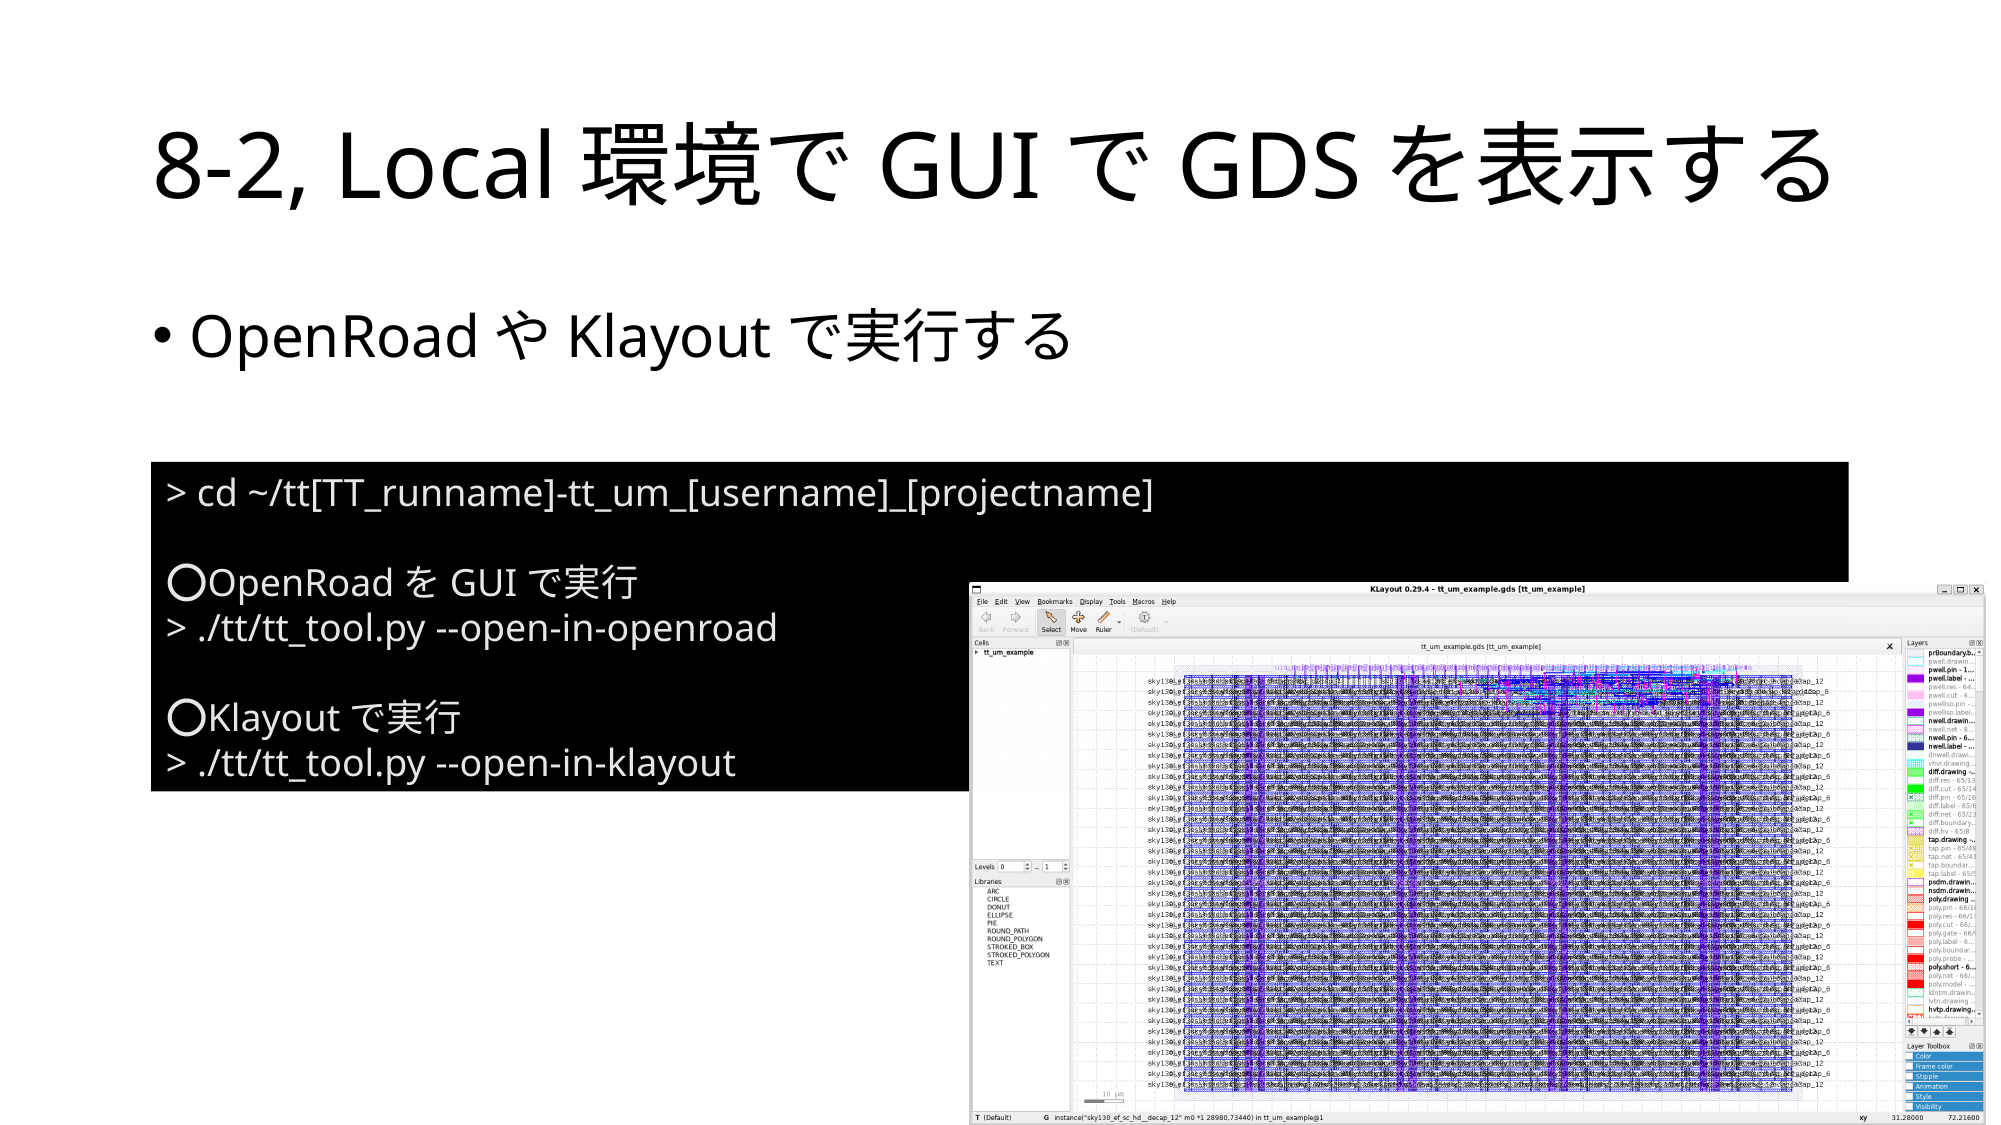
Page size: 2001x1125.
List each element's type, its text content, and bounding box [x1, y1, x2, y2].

title 8-2, Local環境でGUIでGDSを表示する [137, 59, 1863, 278]
text_box > cd ~/tt[TT_runname]-tt_um_[username]_[projectname] ⭕️OpenRoadをGUIで実行 > ./tt/tt_tool.py --open-in-openroad ⭕️Klayoutで実行 > ./tt/tt_tool.py --open-in-klayout [151, 461, 1849, 792]
picture [969, 582, 1986, 1125]
list OpenRoadやKlayoutで実行する [137, 299, 1863, 1014]
